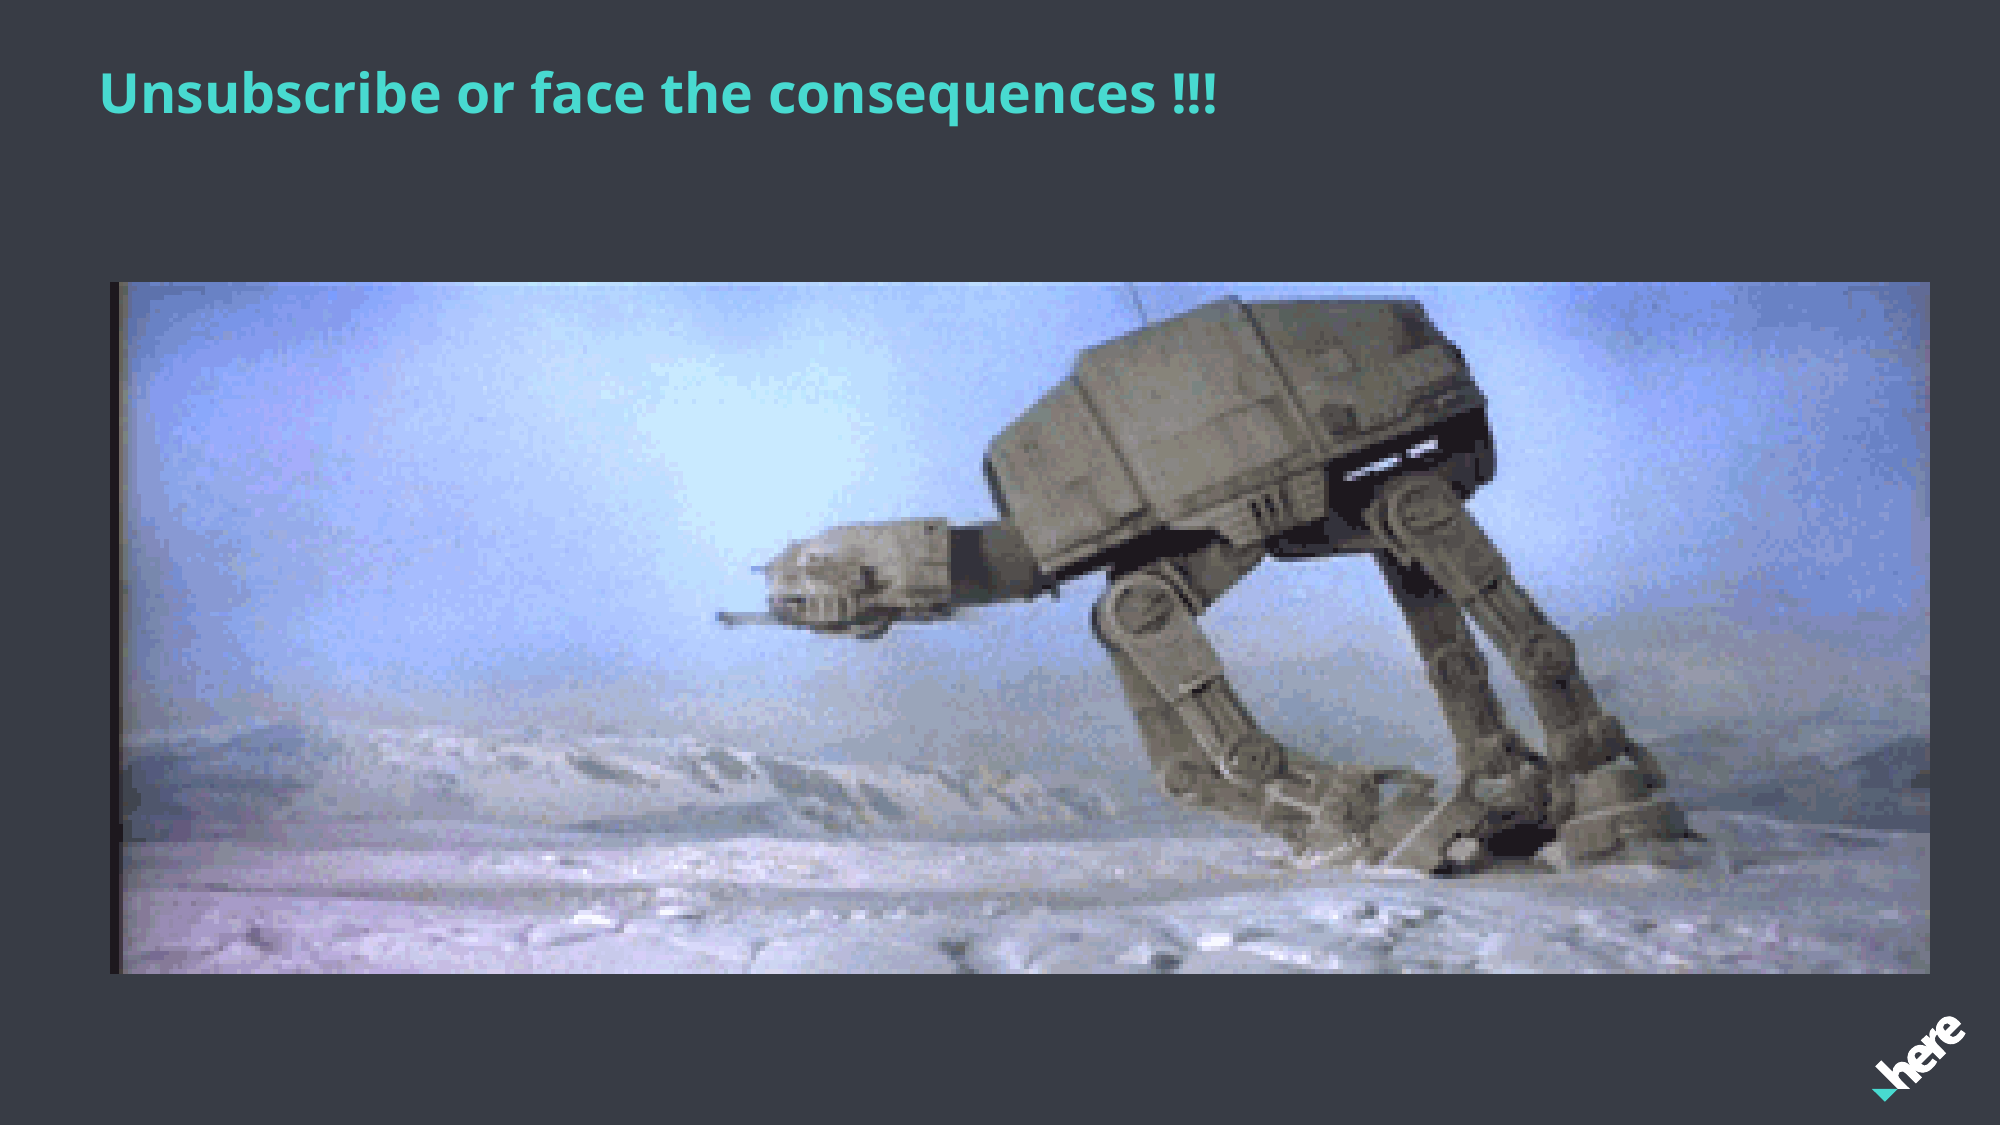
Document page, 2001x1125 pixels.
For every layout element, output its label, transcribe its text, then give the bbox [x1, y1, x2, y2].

title Unsubscribe or face the consequences !!! [98, 65, 1897, 177]
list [110, 282, 1930, 975]
